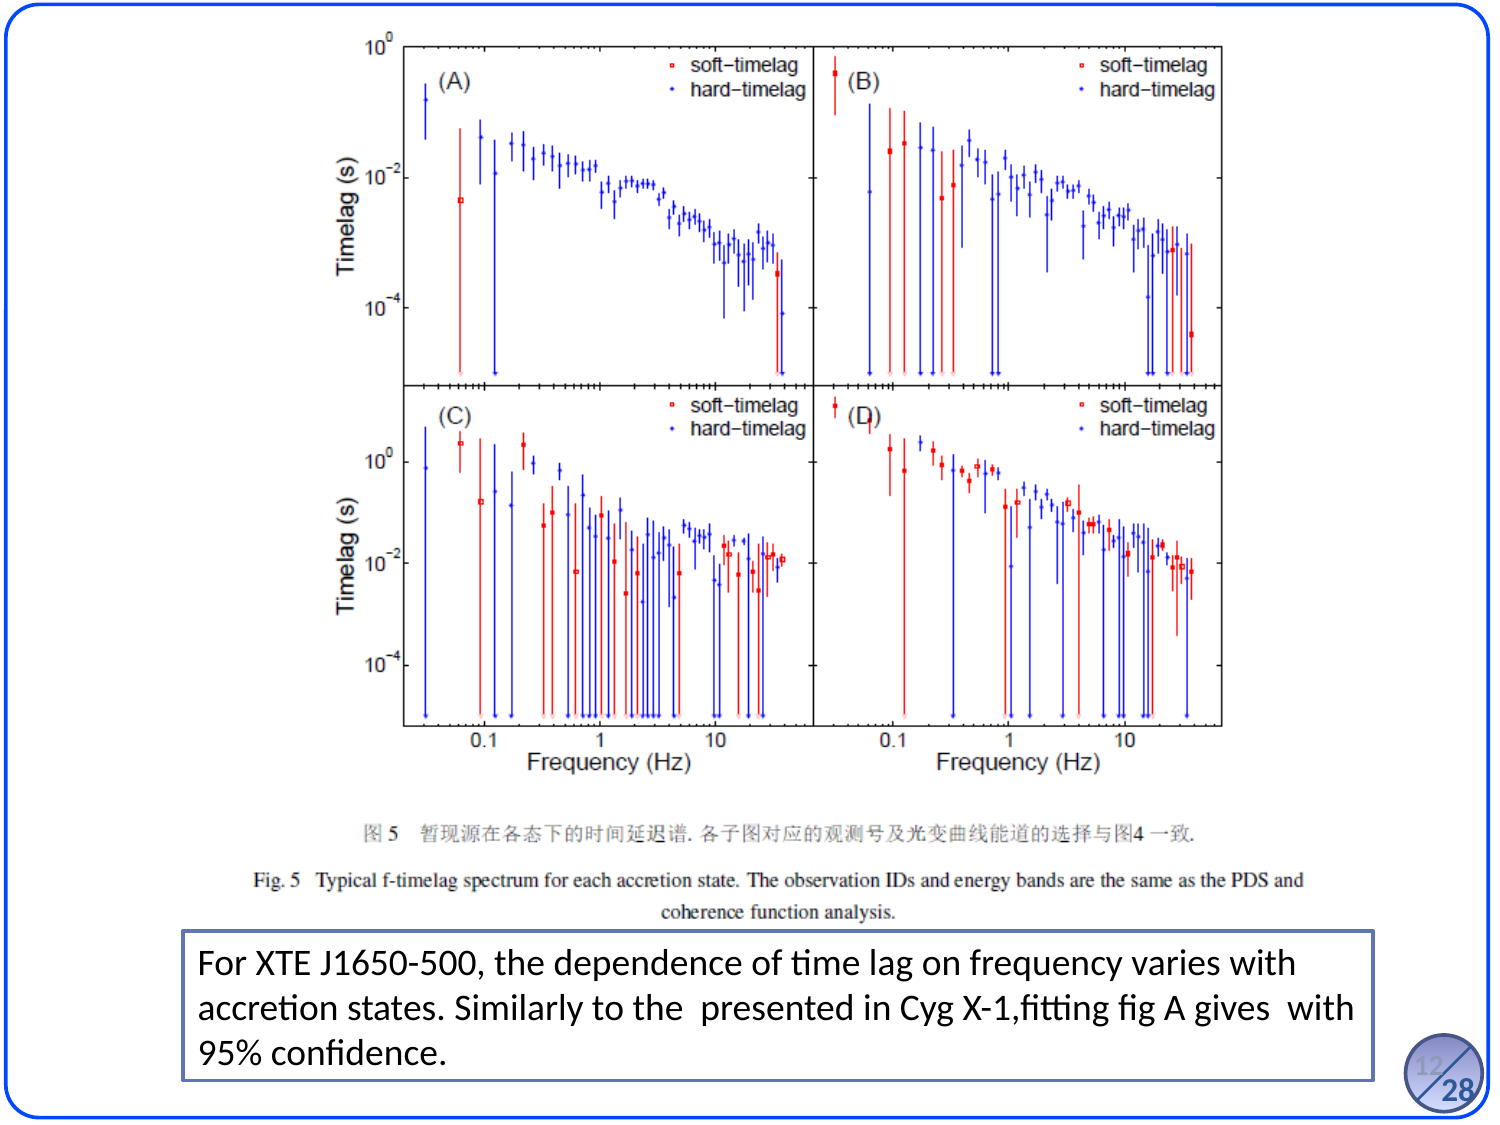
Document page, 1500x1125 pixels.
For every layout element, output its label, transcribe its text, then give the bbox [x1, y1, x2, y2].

slide_number 12 [1392, 1033, 1459, 1094]
footer 28 [1422, 1057, 1495, 1118]
picture [219, 12, 1316, 930]
